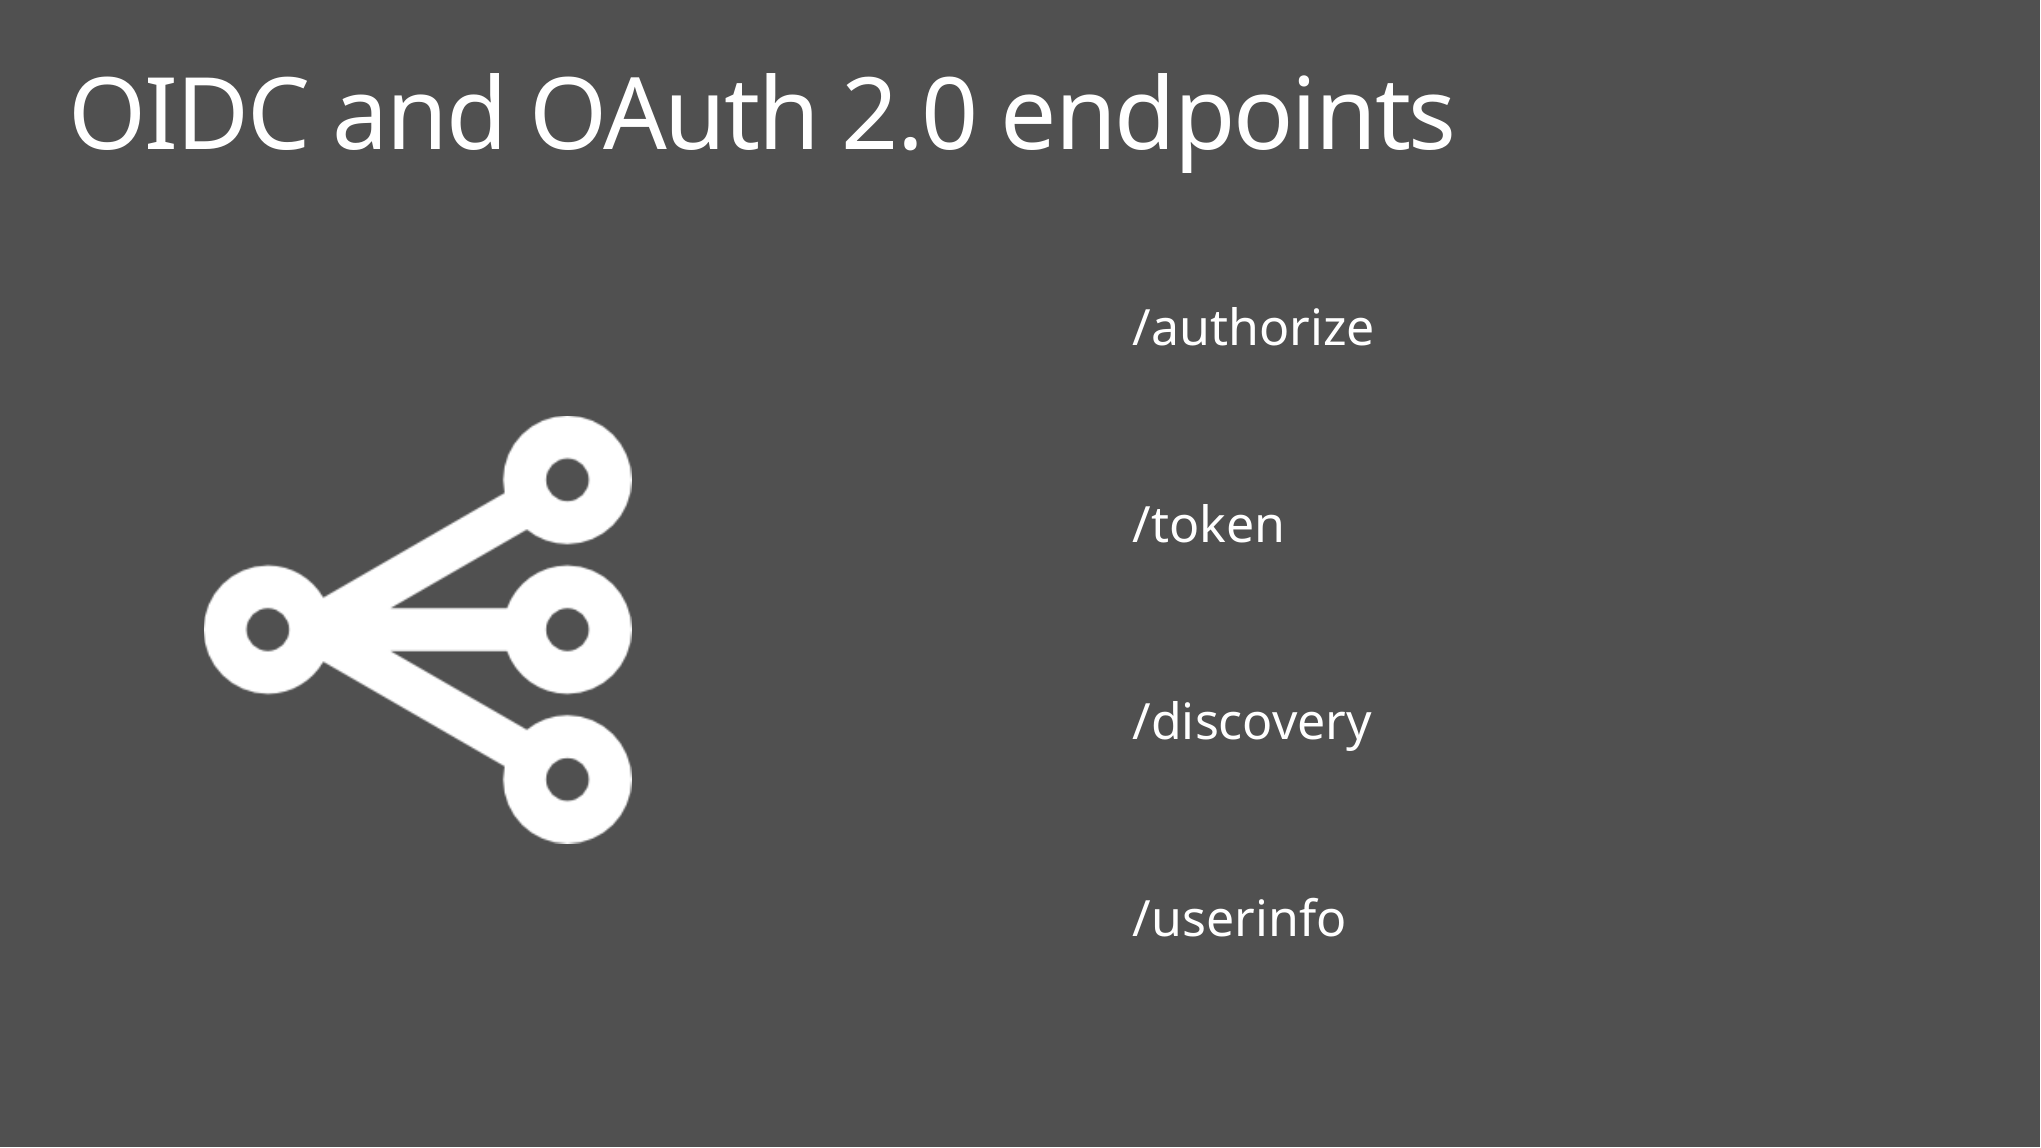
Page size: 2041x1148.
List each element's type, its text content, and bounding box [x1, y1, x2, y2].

text_box /token [1102, 469, 1493, 577]
text_box /discovery [1102, 665, 1493, 774]
title OIDC and OAuth 2.0 endpoints [45, 48, 1996, 199]
text_box /authorize [1102, 278, 1493, 381]
text_box /userinfo [1102, 862, 1493, 971]
picture [204, 416, 632, 844]
